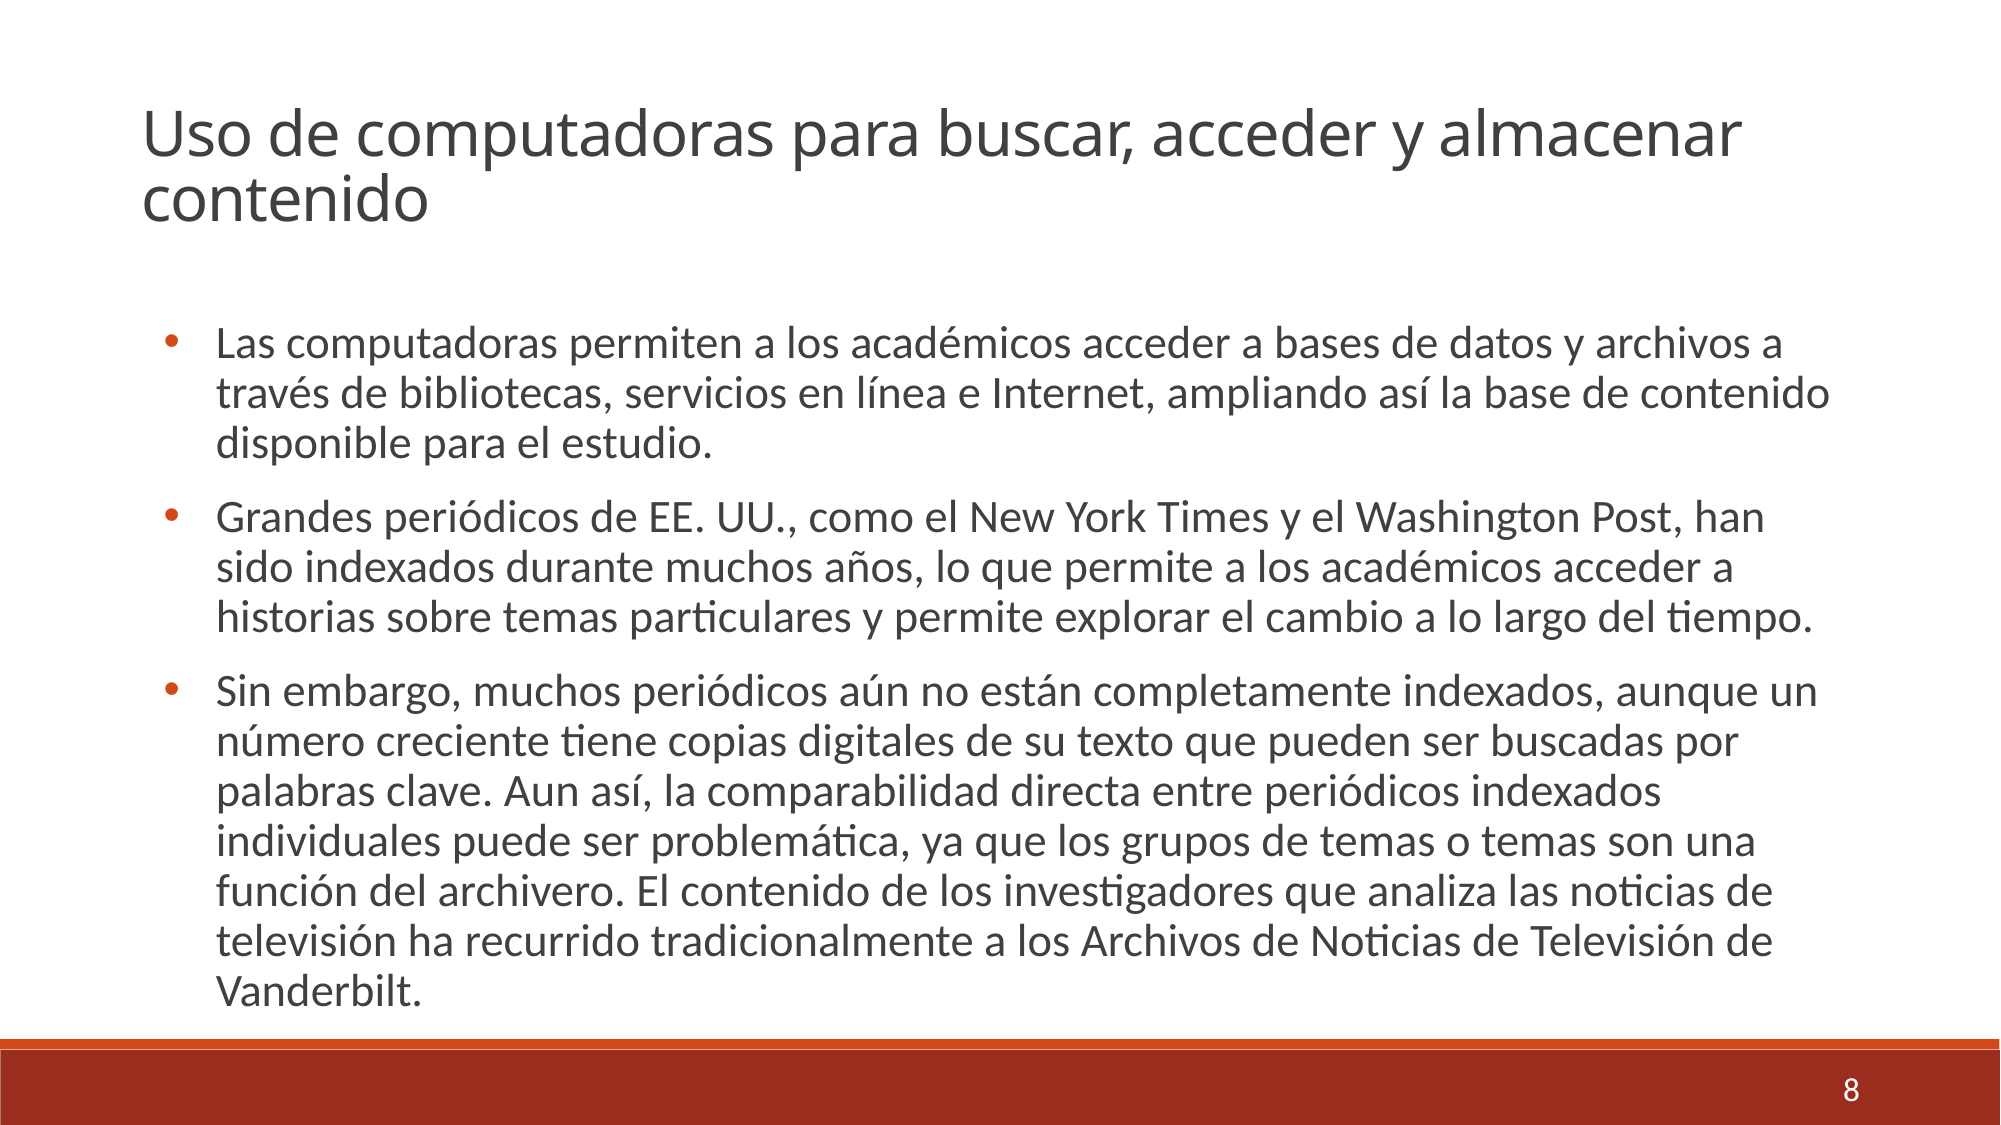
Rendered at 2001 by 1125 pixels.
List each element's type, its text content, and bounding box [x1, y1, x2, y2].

slide_number 8 [126, 1061, 1875, 1115]
text_box Uso de computadoras para buscar, acceder y almacenar contenido [126, 97, 1821, 242]
text_box Las computadoras permiten a los académicos acceder a bases de datos y archivos a través de bibliotecas, servicios en línea e Internet, ampliando así la base de contenido disponible para el estudio. Grandes periódicos de EE. UU., como el New York Times y el Washington Post, han sido indexados durante muchos años, lo que permite a los académicos acceder a historias sobre temas particulares y permite explorar el cambio a lo largo del tiempo. Sin embargo, muchos periódicos aún no están completamente indexados, aunque un número creciente tiene copias digitales de su texto que pueden ser buscadas por palabras clave. Aun así, la comparabilidad directa entre periódicos indexados individuales puede ser problemática, ya que los grupos de temas o temas son una función del archivero. El contenido de los investigadores que analiza las noticias de televisión ha recurrido tradicionalmente a los Archivos de Noticias de Televisión de Vanderbilt. [148, 311, 1853, 1062]
